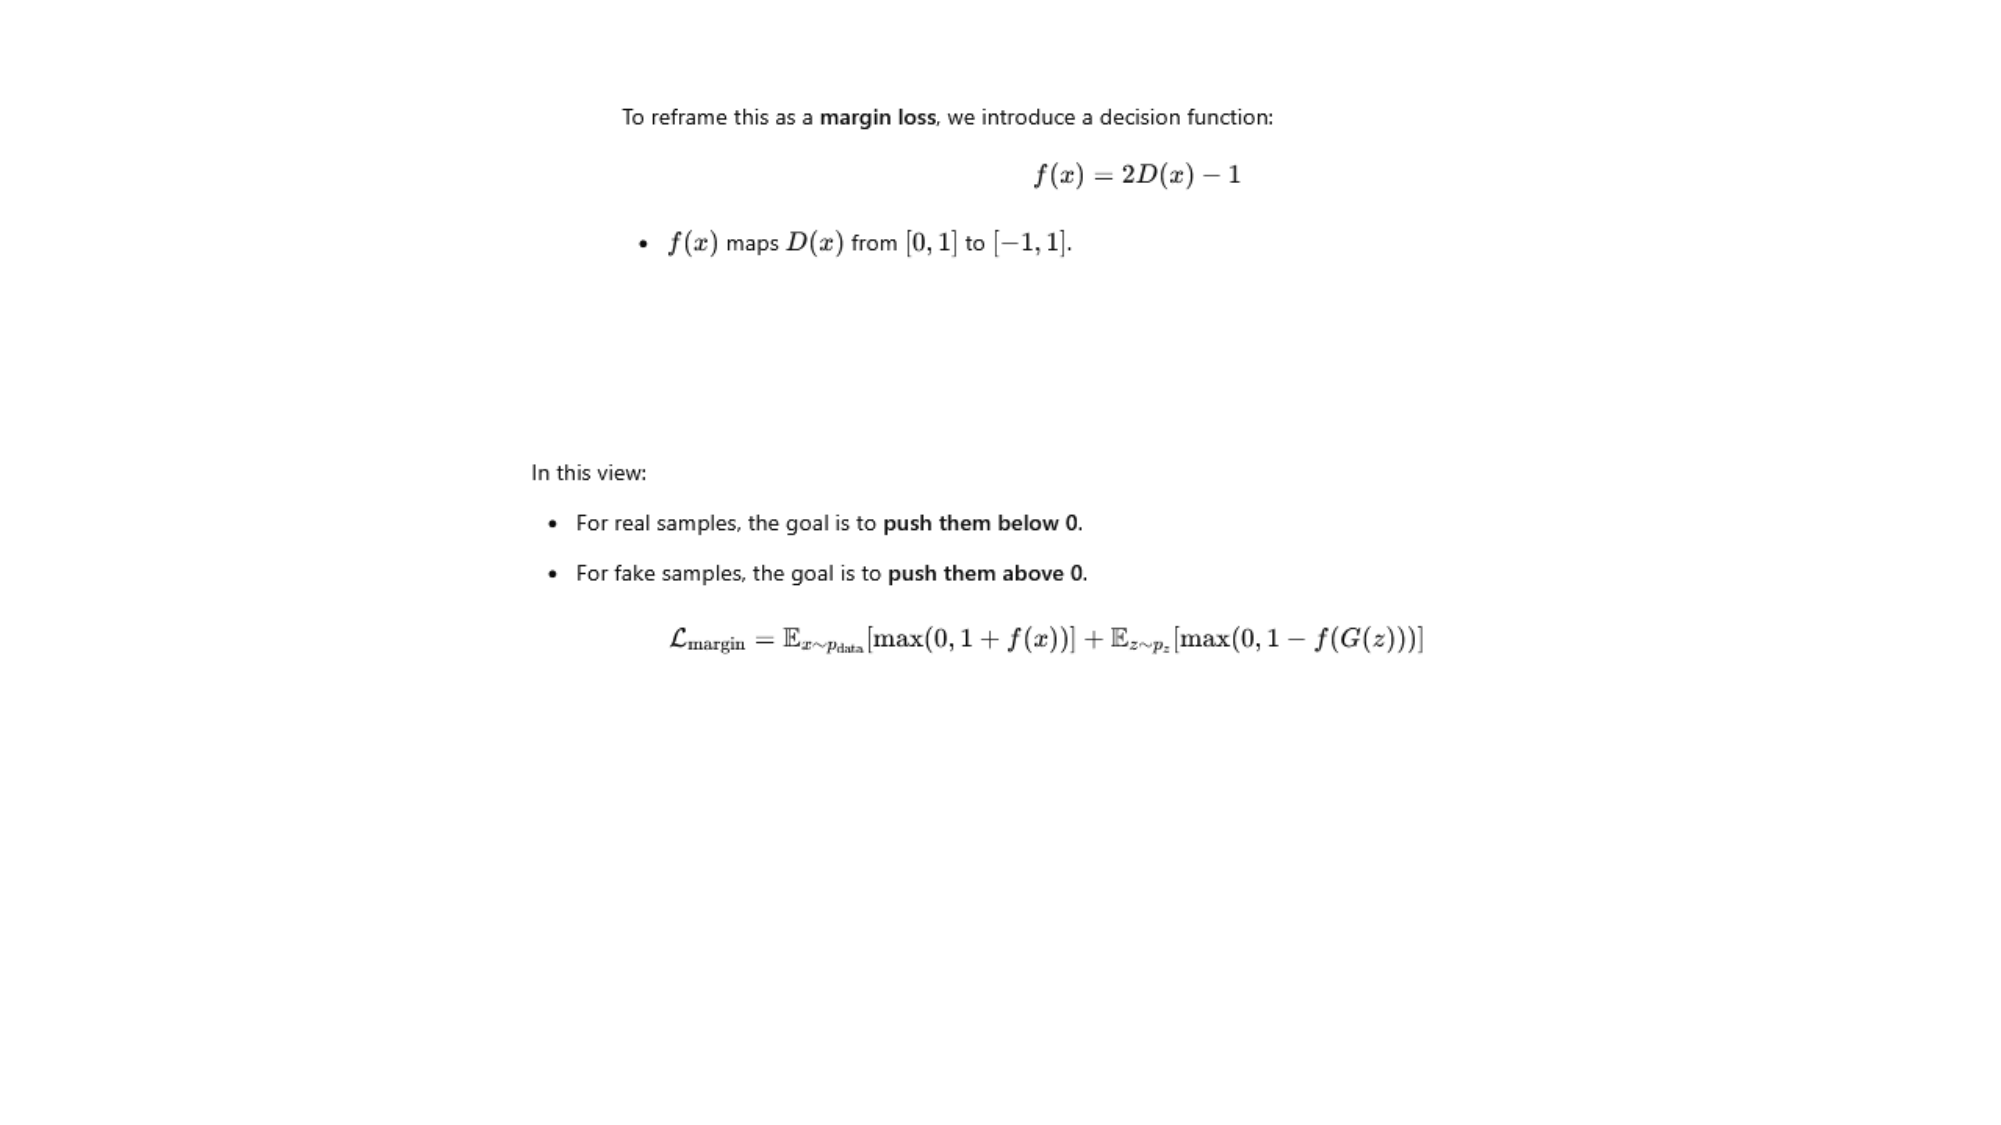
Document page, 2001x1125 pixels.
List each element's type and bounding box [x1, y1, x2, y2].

picture [517, 449, 1451, 686]
picture [603, 98, 1305, 268]
